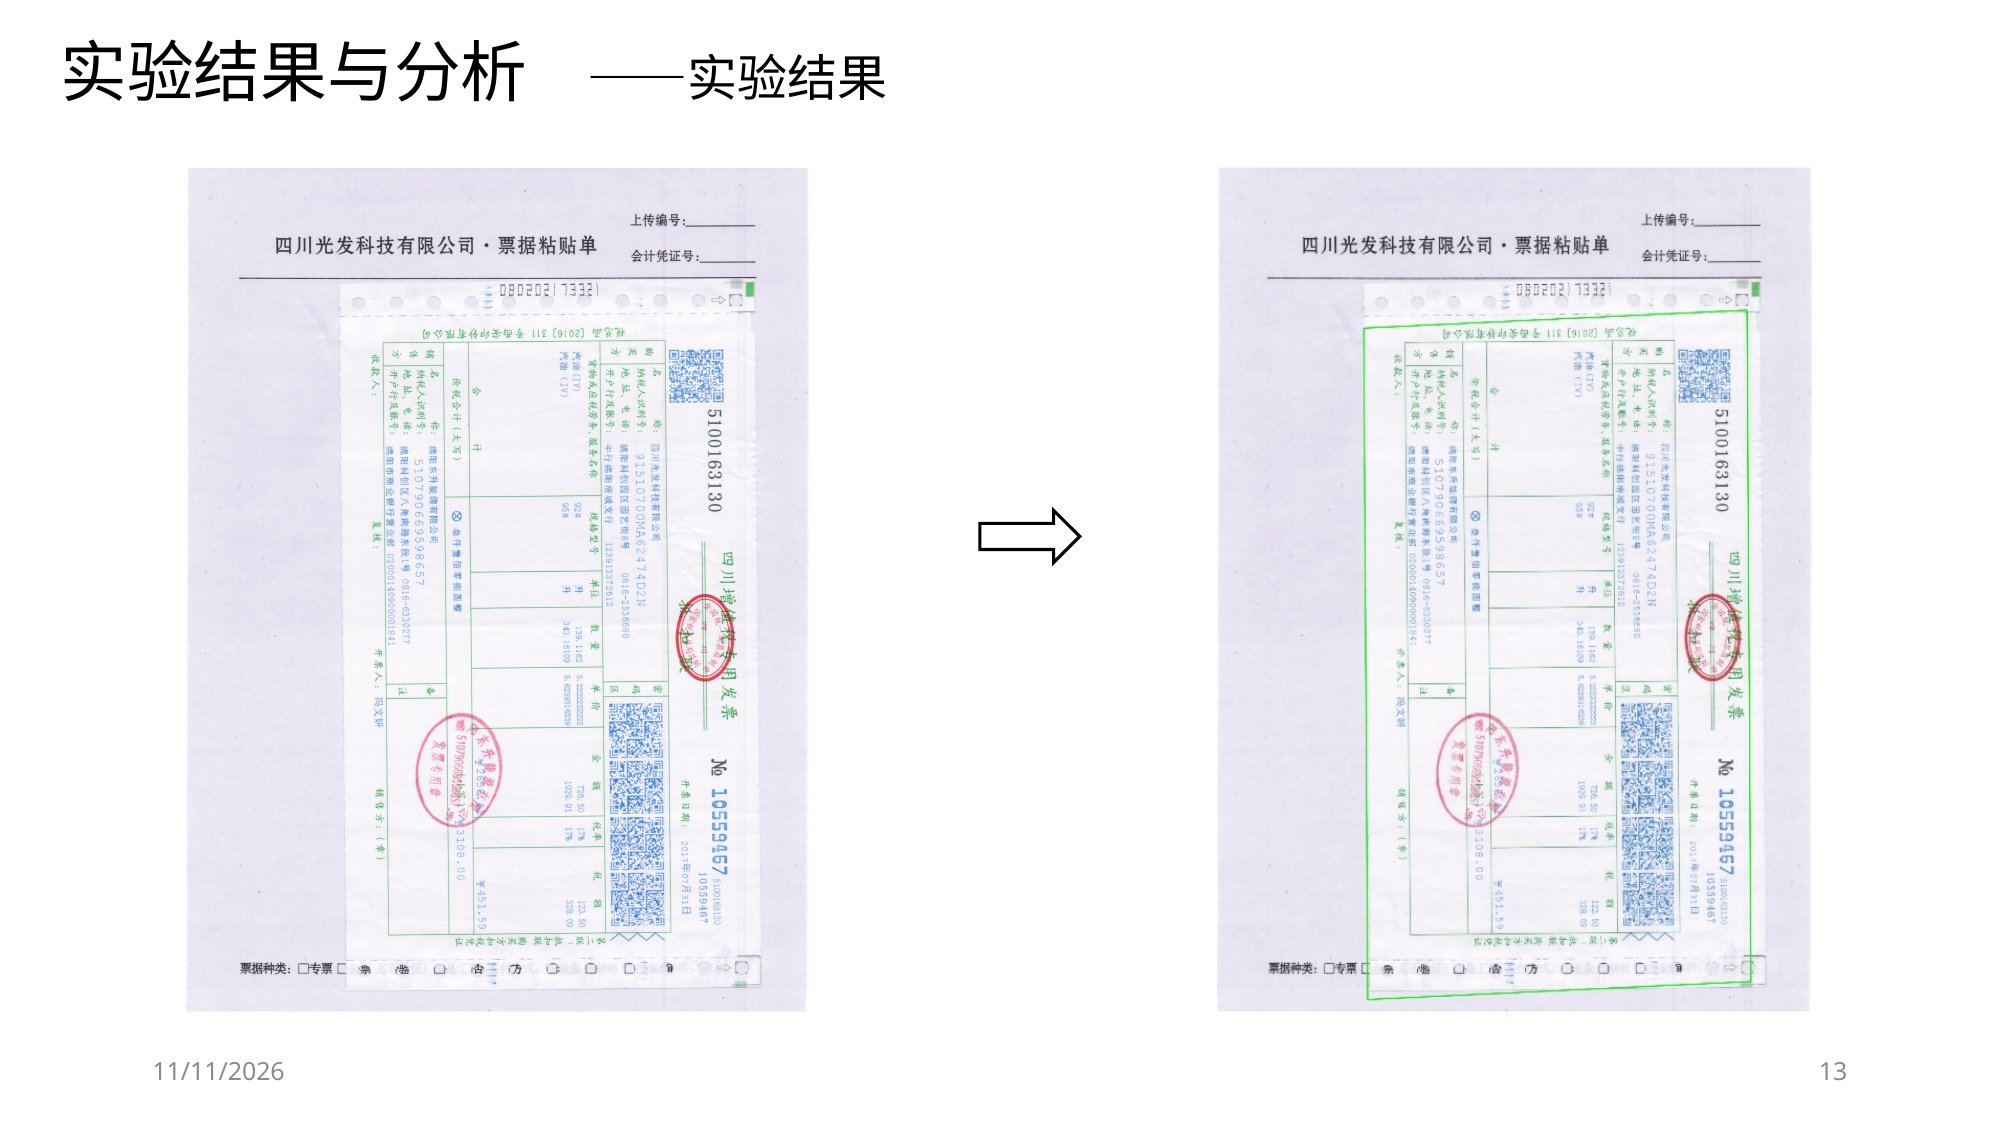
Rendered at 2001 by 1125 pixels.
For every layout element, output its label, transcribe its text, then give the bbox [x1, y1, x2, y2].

picture [186, 159, 811, 1043]
text_box [978, 507, 1082, 565]
slide_number 13 [1412, 1042, 1863, 1103]
picture [1216, 159, 1814, 1043]
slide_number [137, 1042, 588, 1103]
text_box 实验结果与分析 ——实验结果 [45, 22, 1000, 117]
